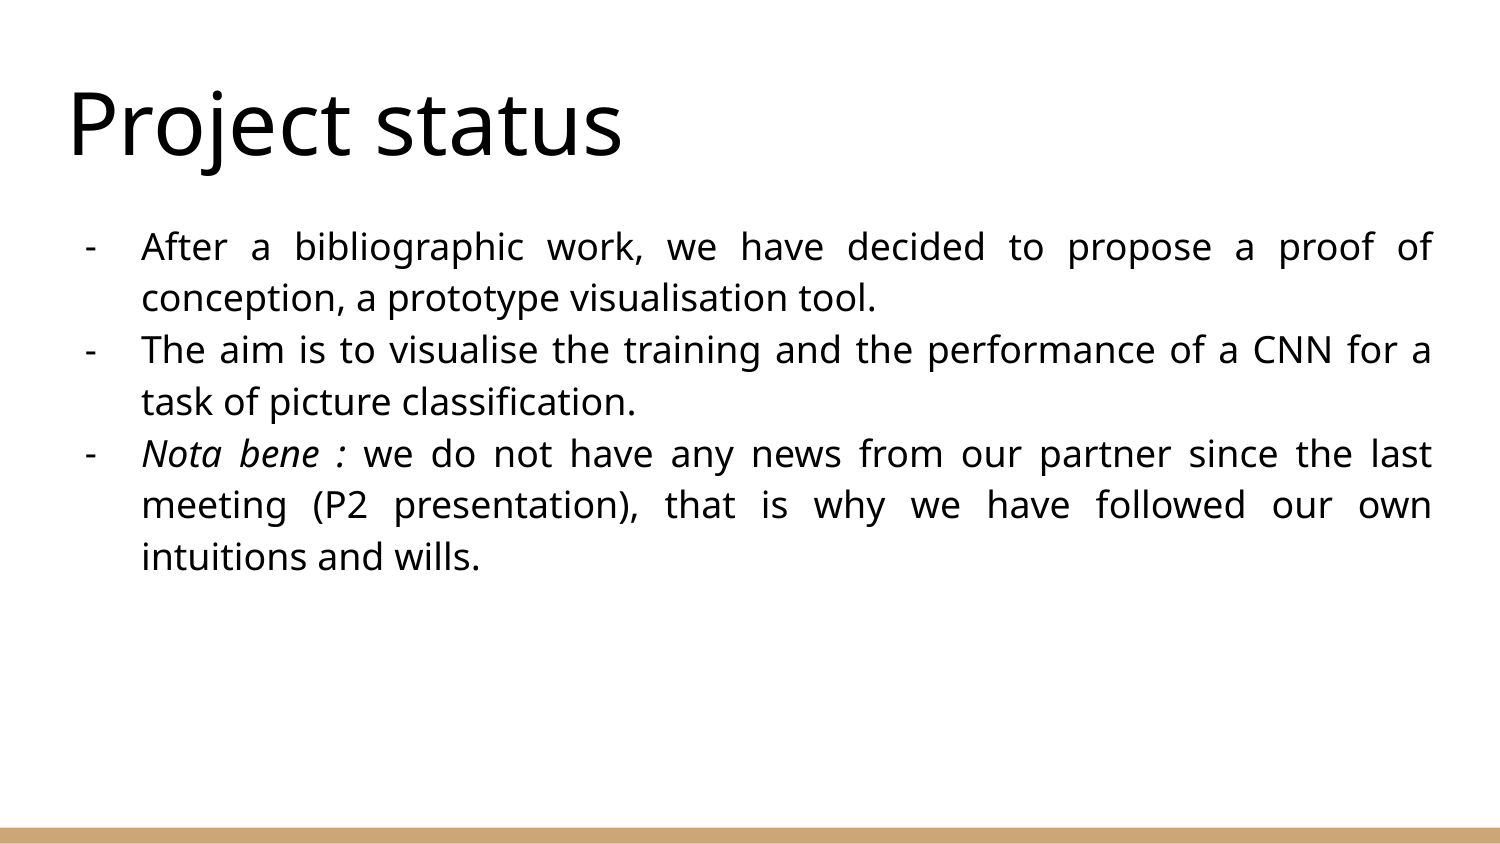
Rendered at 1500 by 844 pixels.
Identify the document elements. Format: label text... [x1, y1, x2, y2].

list After a bibliographic work, we have decided to propose a proof of conception, a prototype visualisation tool. The aim is to visualise the training and the performance of a CNN for a task of picture classification. Nota bene : we do not have any news from our partner since the last meeting (P2 presentation), that is why we have followed our own intuitions and wills. [51, 200, 1449, 752]
title Project status [51, 51, 1449, 189]
